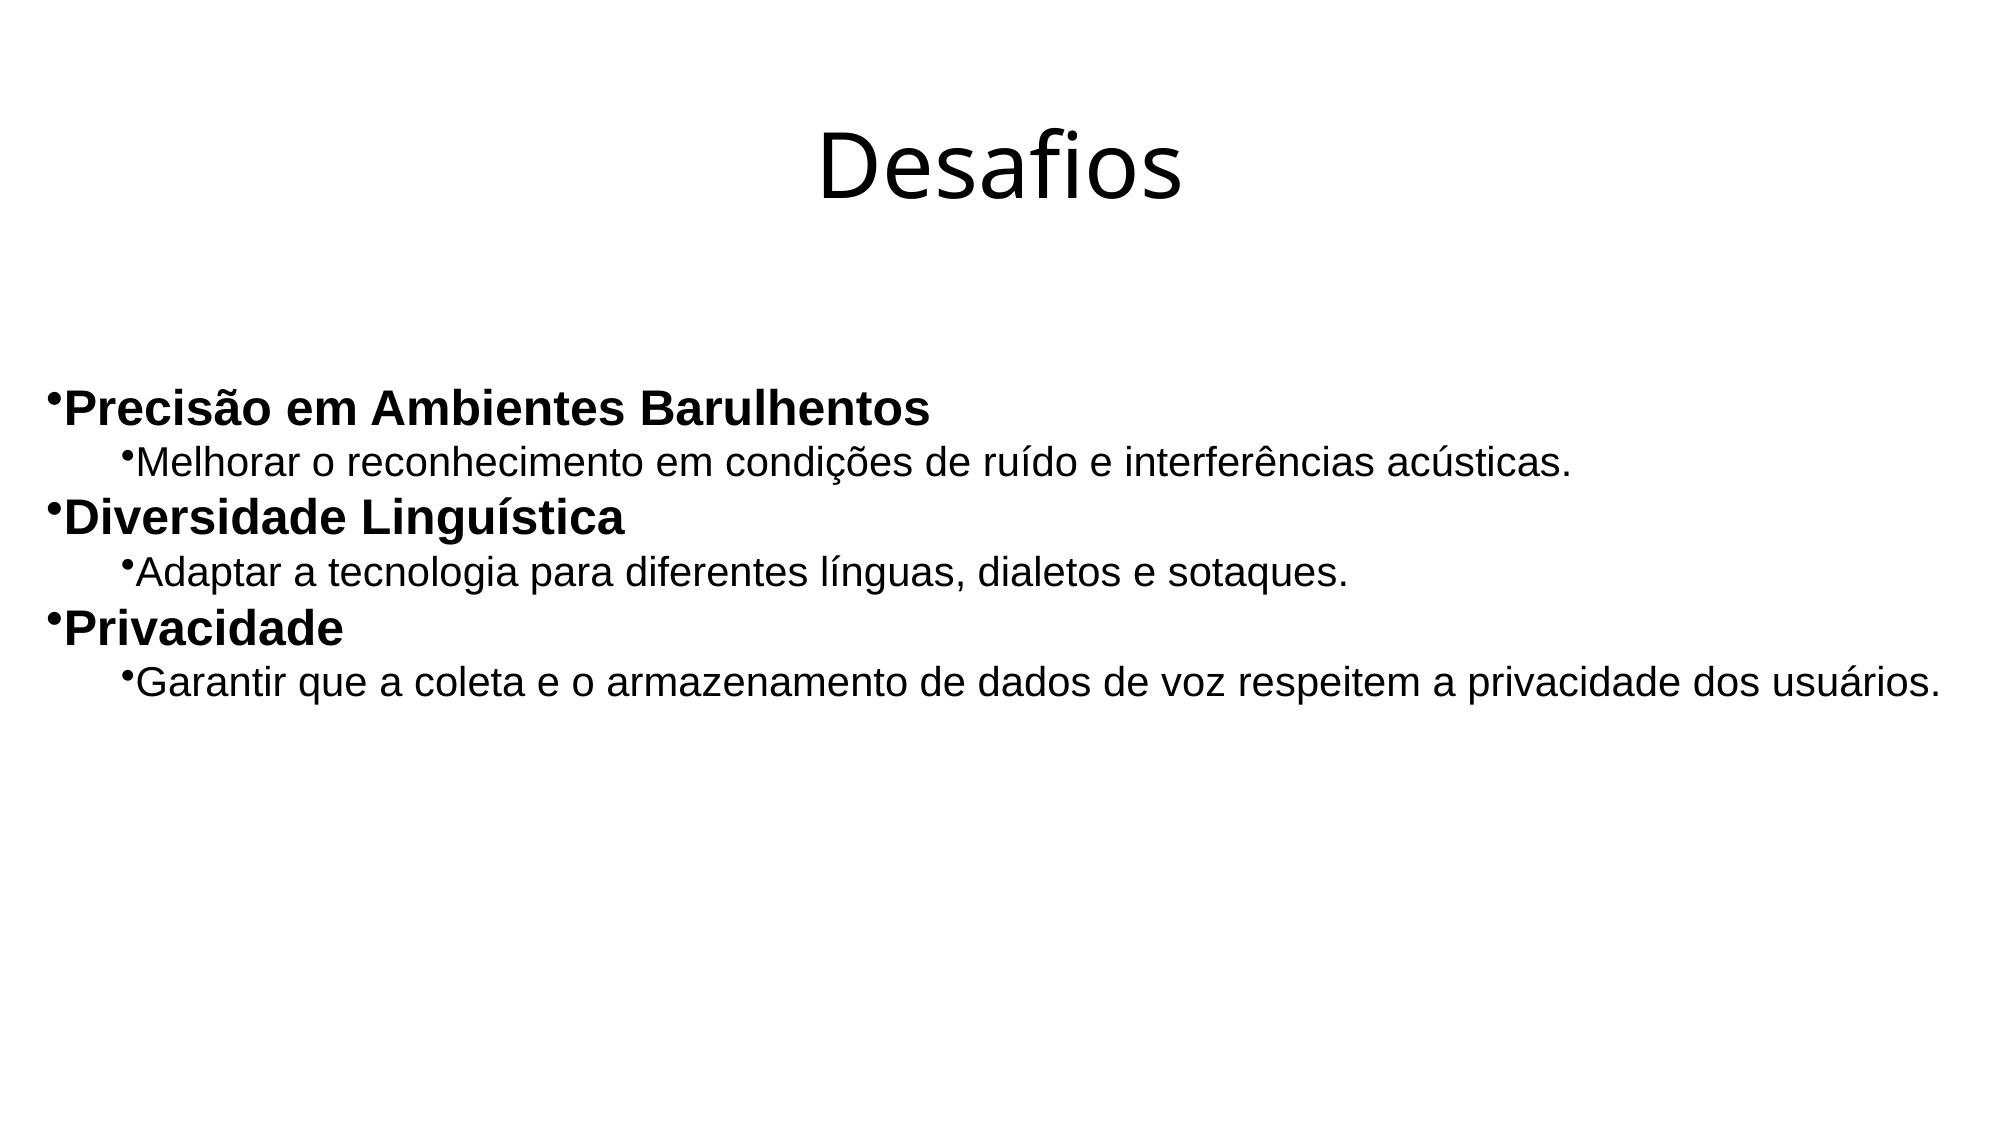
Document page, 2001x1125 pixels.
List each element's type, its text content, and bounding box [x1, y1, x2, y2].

list Precisão em Ambientes Barulhentos Melhorar o reconhecimento em condições de ruído e interferências acústicas. Diversidade Linguística Adaptar a tecnologia para diferentes línguas, dialetos e sotaques. Privacidade Garantir que a coleta e o armazenamento de dados de voz respeitem a privacidade dos usuários. [30, 236, 1969, 889]
title Desafios [137, 59, 1863, 236]
